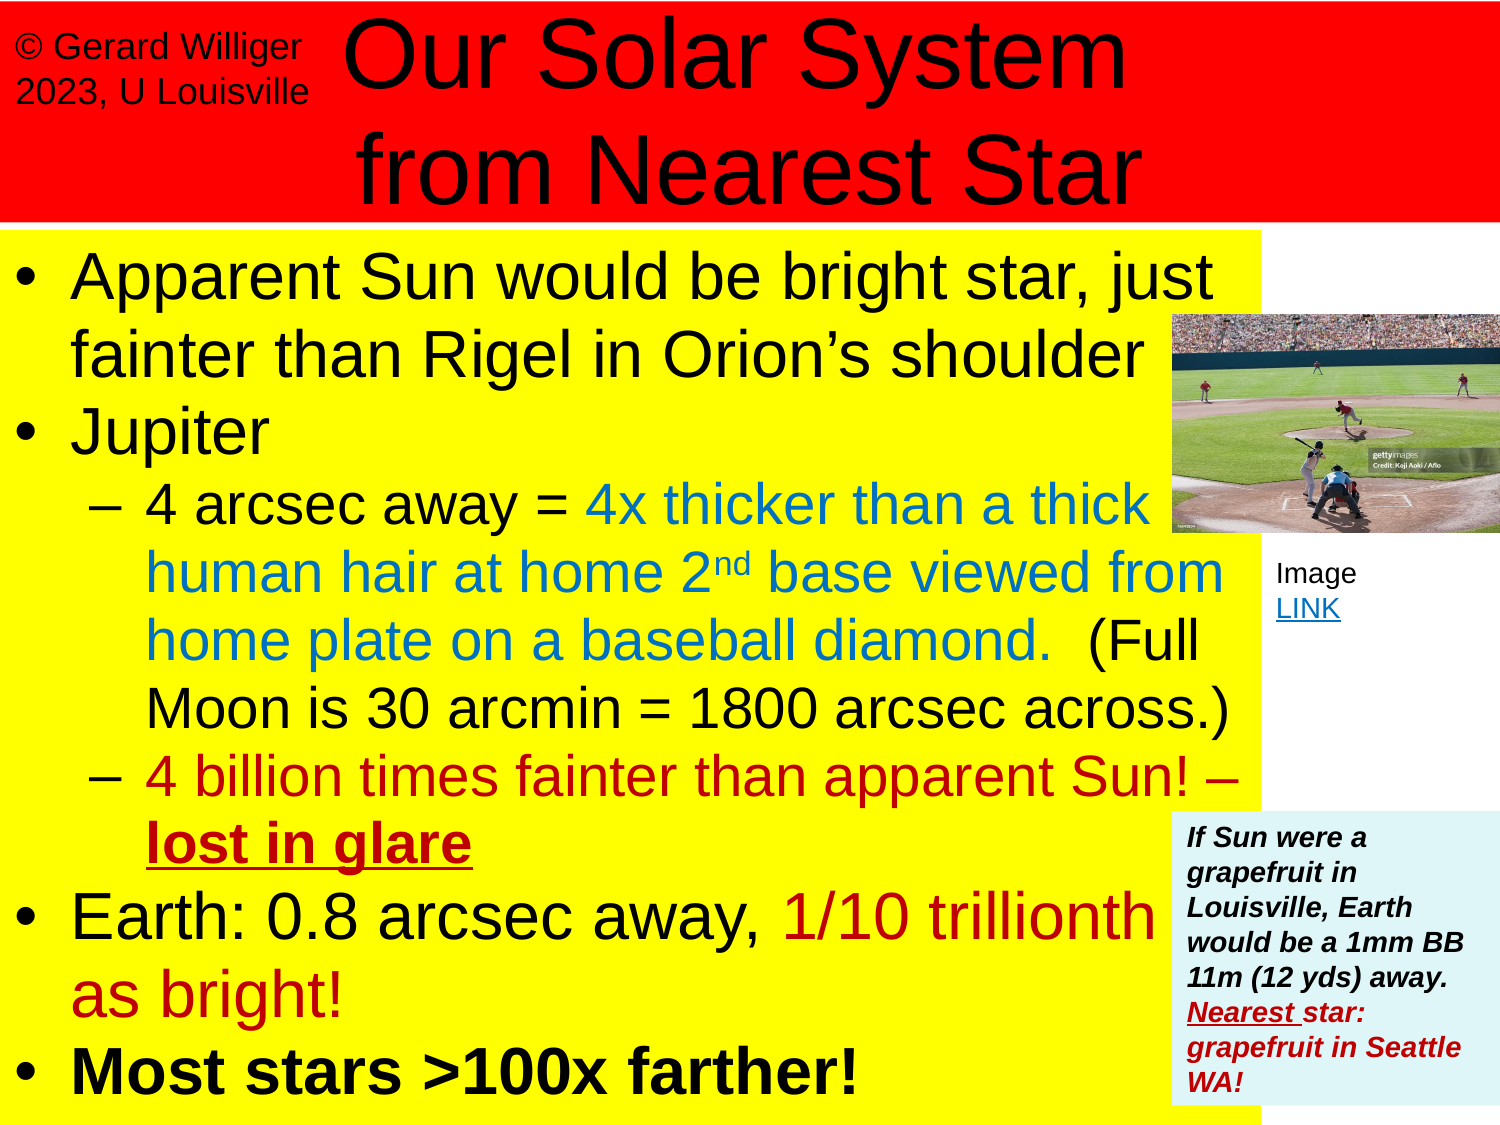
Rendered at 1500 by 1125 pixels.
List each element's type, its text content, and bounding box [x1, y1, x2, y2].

text_box Image LINK [1261, 547, 1437, 632]
title Our Solar System from Nearest Star [0, 1, 1500, 223]
text_box © Gerard Williger 2023, U Louisville [0, 14, 350, 120]
picture [1171, 314, 1500, 534]
list Apparent Sun would be bright star, just fainter than Rigel in Orion’s shoulder Jupiter 4 arcsec away = 4x thicker than a thick human hair at home 2nd base viewed from home plate on a baseball diamond. (Full Moon is 30 arcmin = 1800 arcsec across.) 4 billion times fainter than apparent Sun! – lost in glare Earth: 0.8 arcsec away, 1/10 trillionth as bright! Most stars >100x farther! [0, 230, 1262, 1125]
text_box If Sun were a grapefruit in Louisville, Earth would be a 1mm BB 11m (12 yds) away. Nearest star: grapefruit in Seattle WA! [1172, 811, 1500, 1106]
